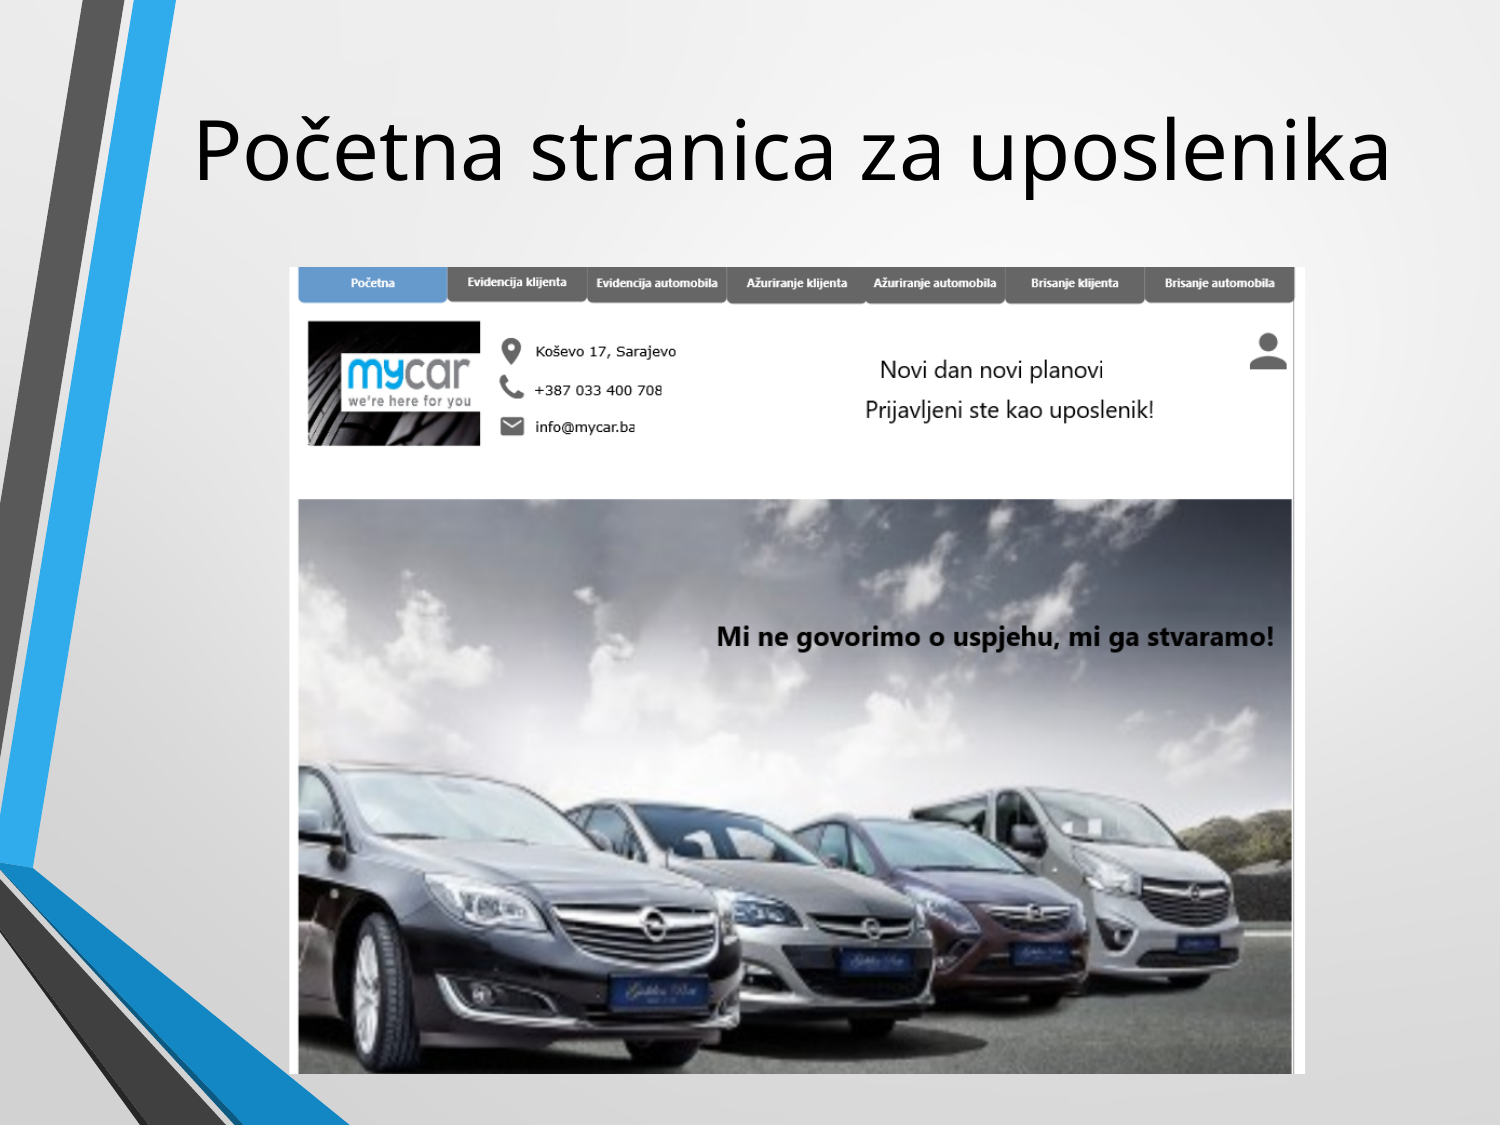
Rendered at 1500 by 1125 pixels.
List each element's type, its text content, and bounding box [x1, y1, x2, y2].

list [288, 266, 1306, 1075]
title Početna stranica za uposlenika [161, 75, 1425, 220]
